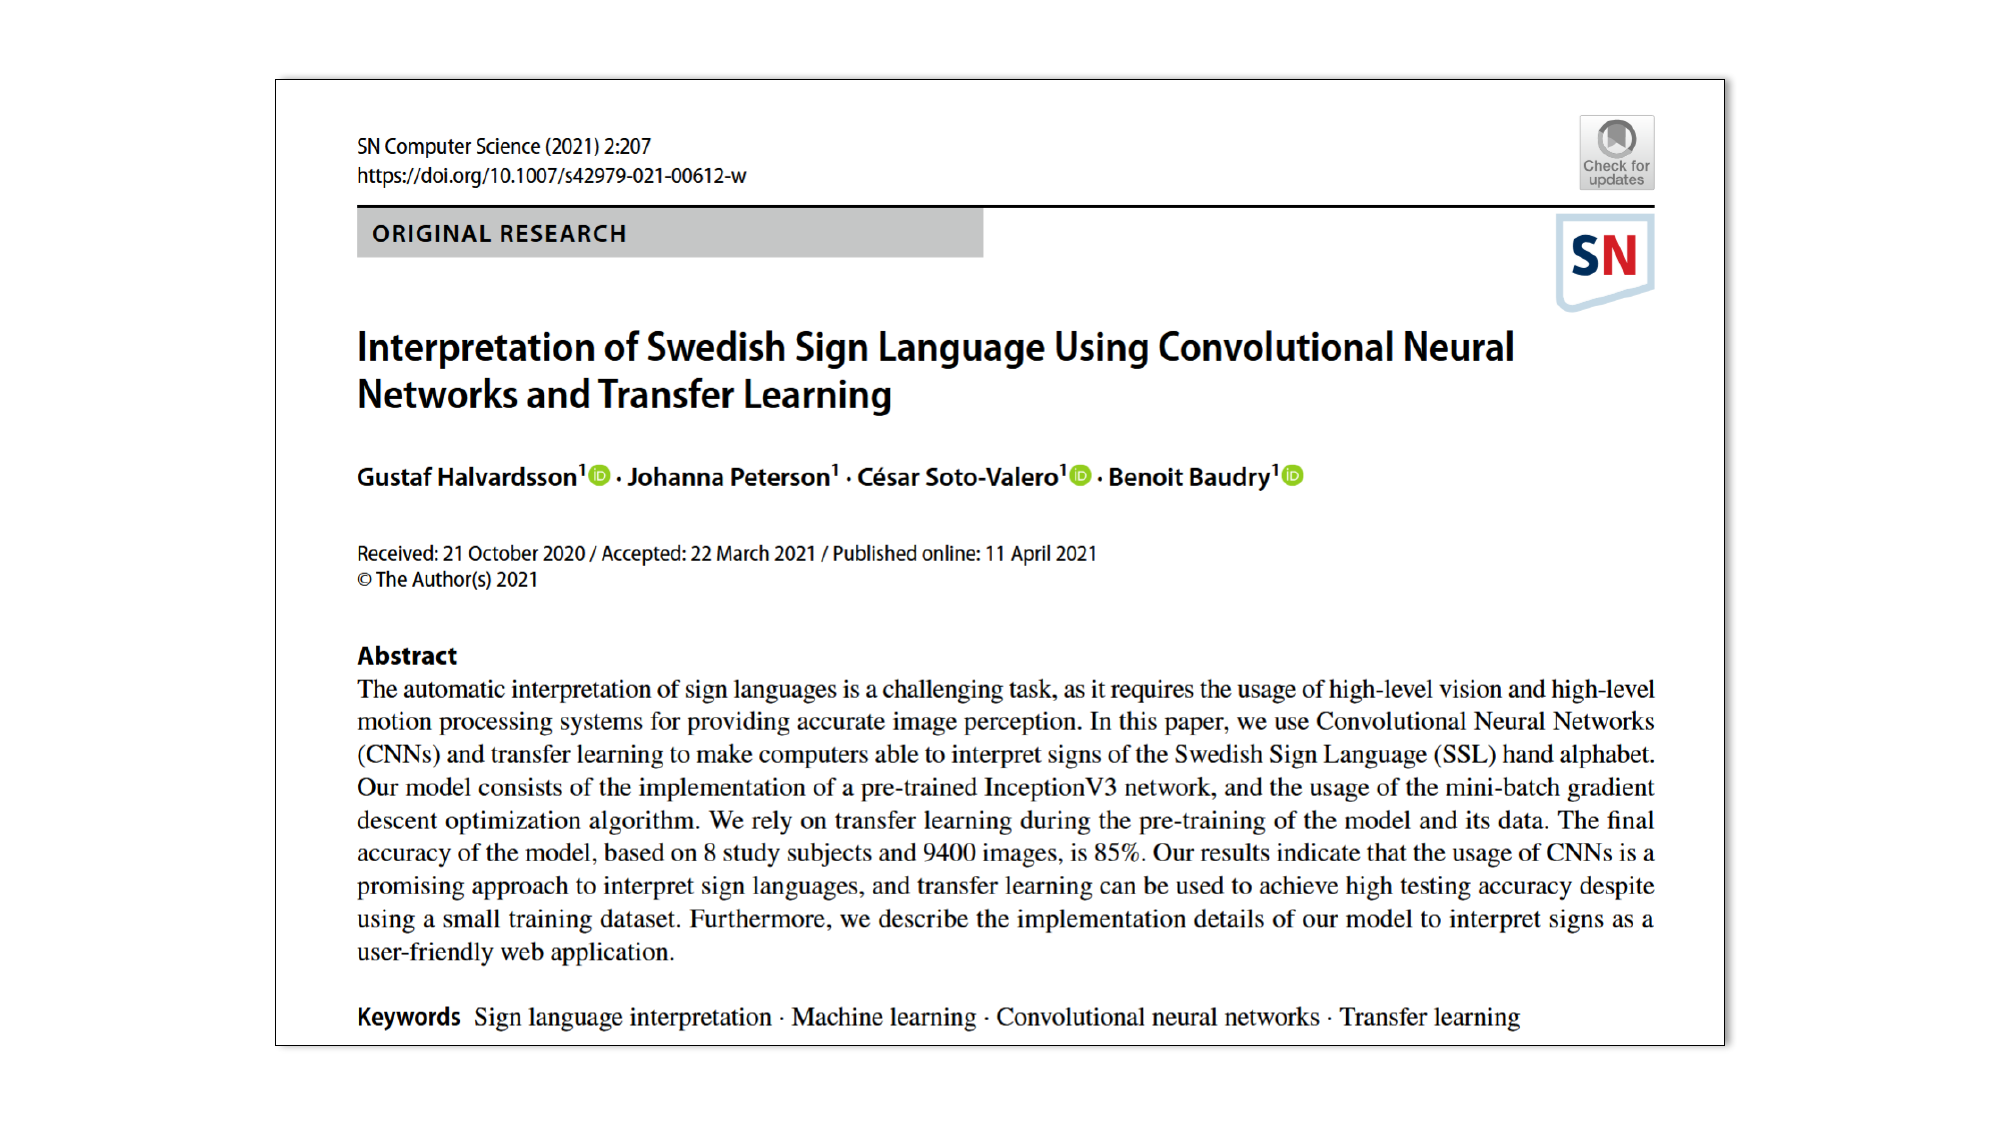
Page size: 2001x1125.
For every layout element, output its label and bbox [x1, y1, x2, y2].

picture [275, 79, 1725, 1046]
